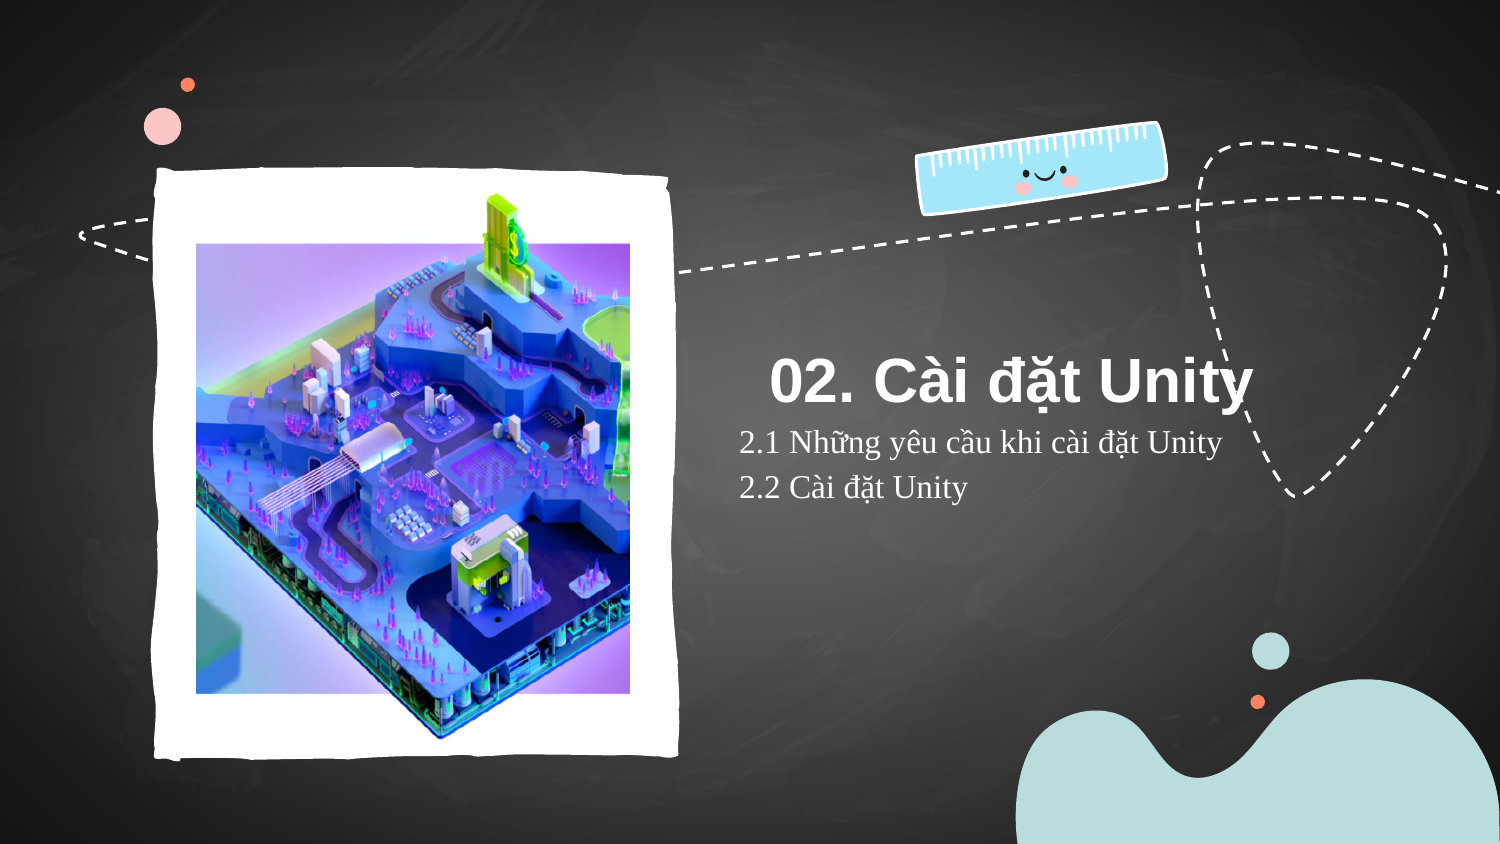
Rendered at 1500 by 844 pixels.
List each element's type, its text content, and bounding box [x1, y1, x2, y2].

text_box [150, 166, 680, 764]
picture [170, 187, 660, 744]
picture [0, 0, 1500, 844]
subtitle 2.1 Những yêu cầu khi cài đặt Unity 2.2 Cài đặt Unity [724, 398, 1375, 706]
title 02. Cài đặt Unity [685, 242, 1362, 430]
